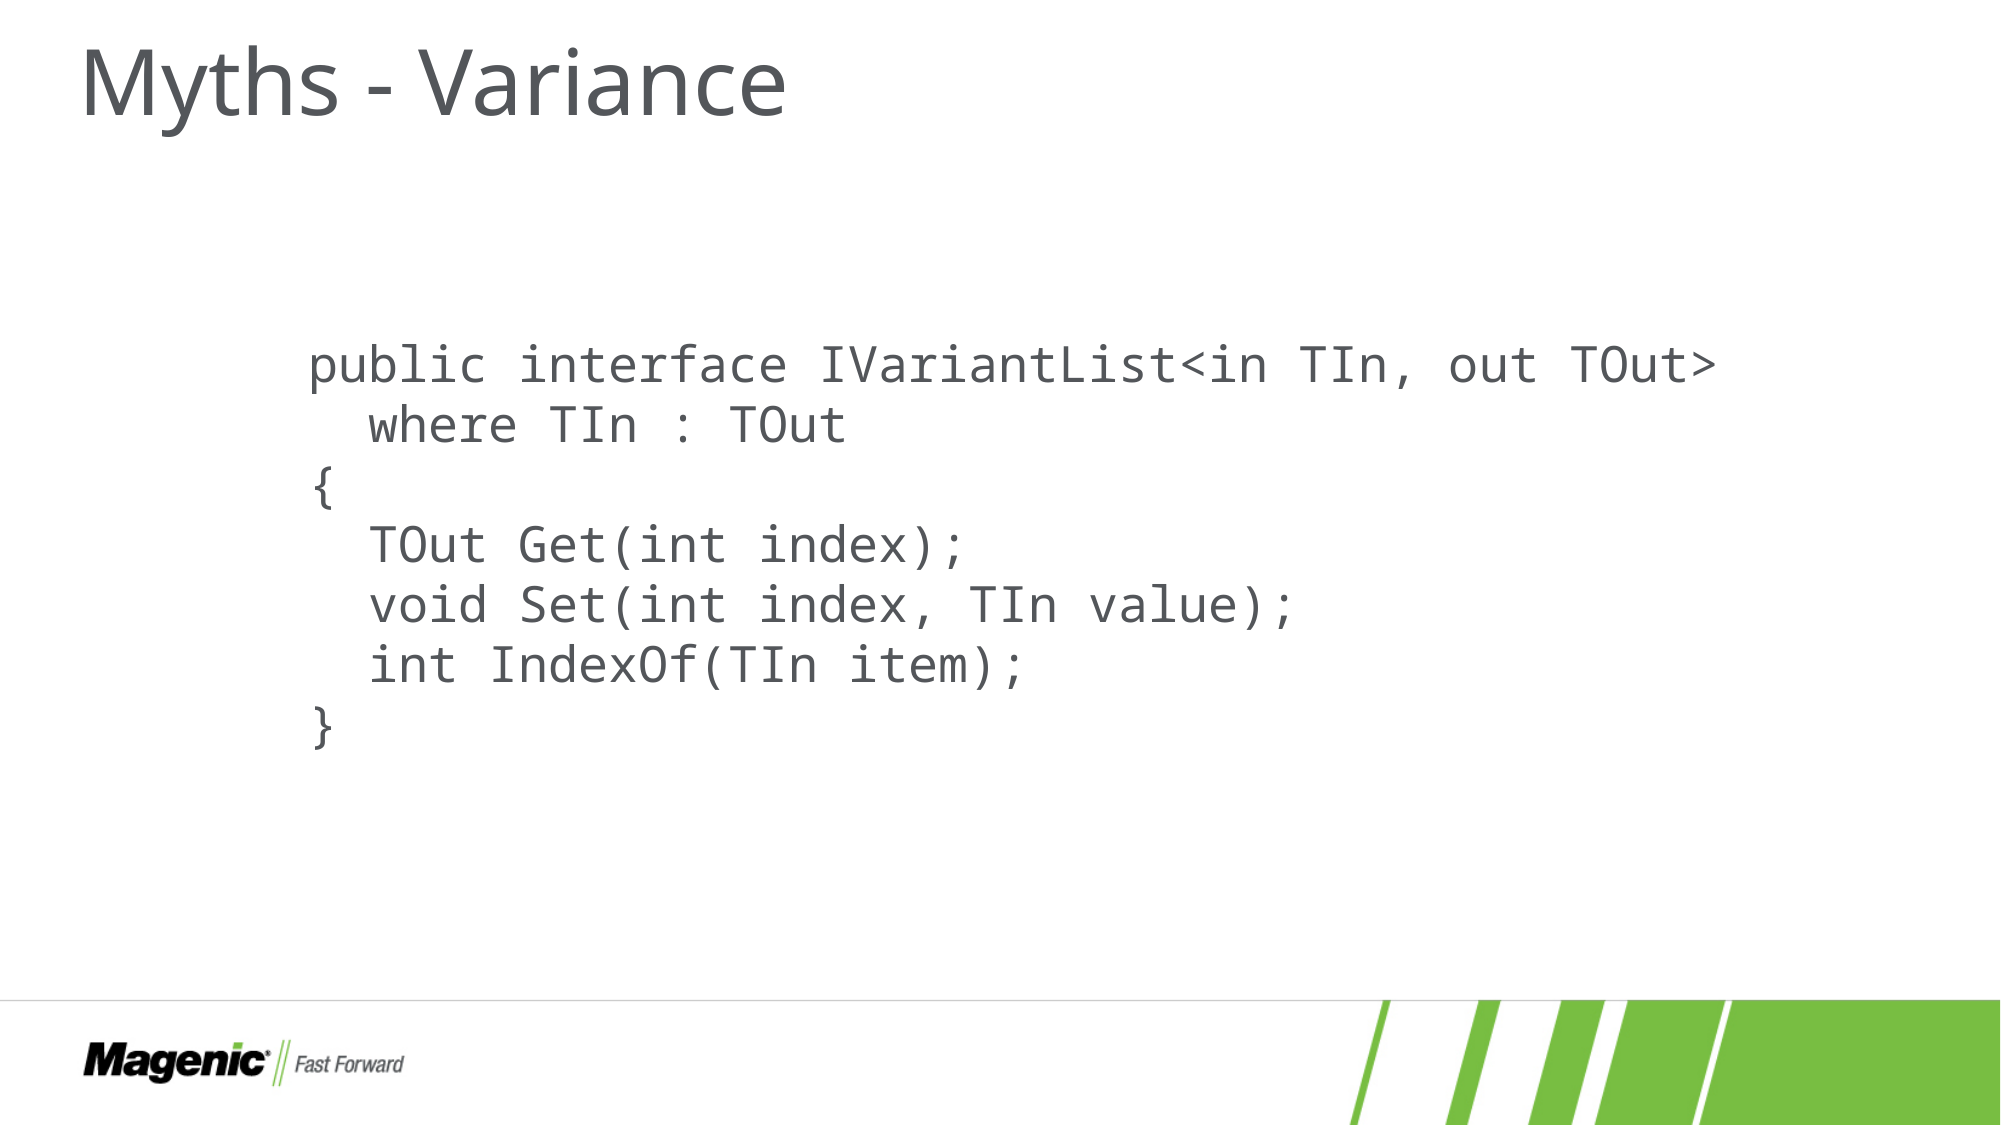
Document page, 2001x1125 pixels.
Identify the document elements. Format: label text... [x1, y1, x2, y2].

text_box public interface IVariantList<in TIn, out TOut> where TIn : TOut { TOut Get(int index); void Set(int index, TIn value); int IndexOf(TIn item); } [293, 325, 1734, 761]
picture [0, 0, 2001, 1125]
title Myths - Variance [63, 41, 1938, 131]
